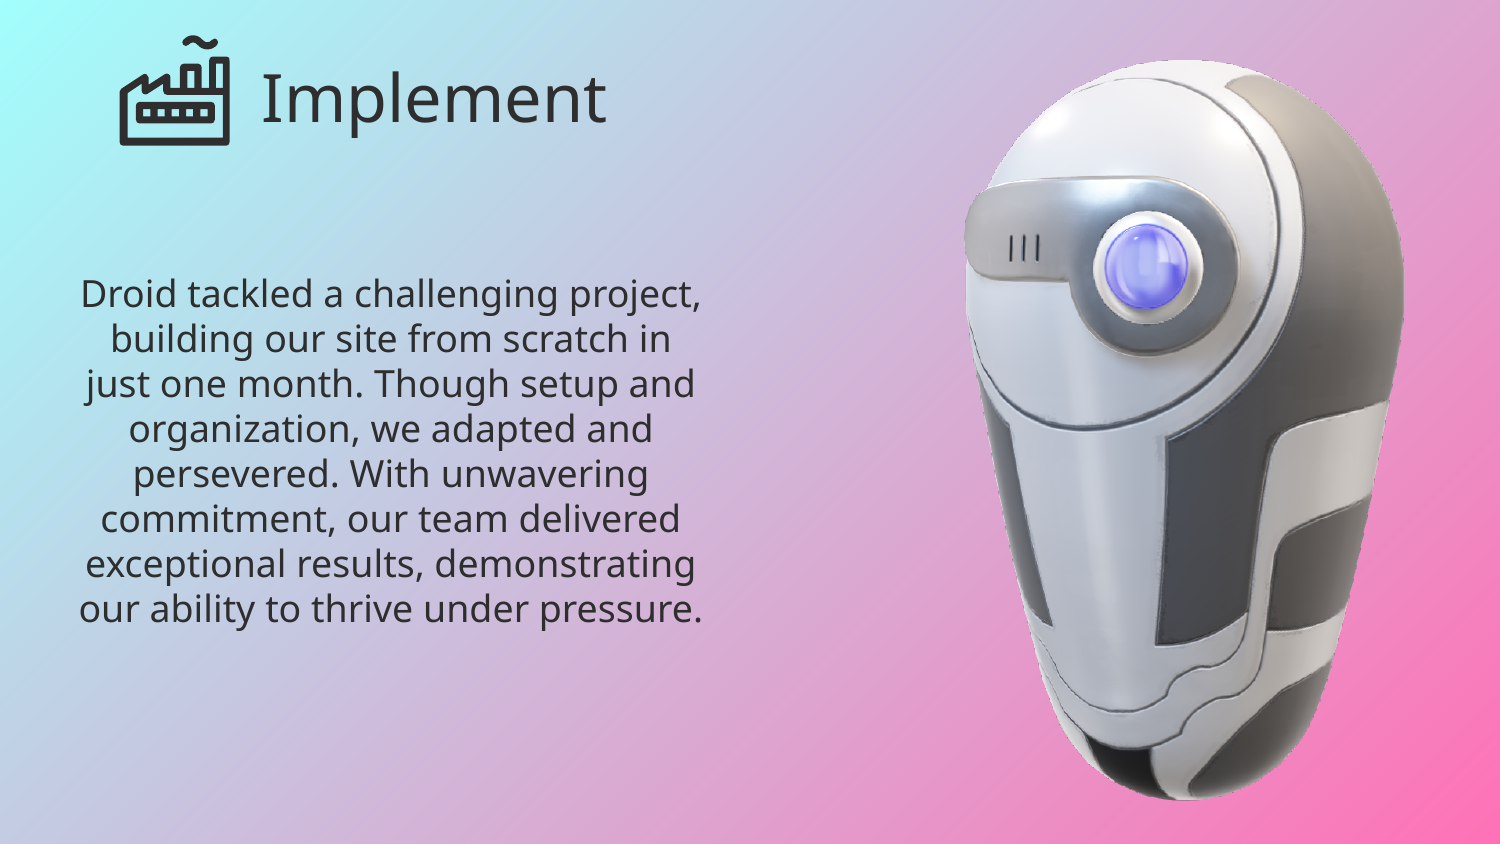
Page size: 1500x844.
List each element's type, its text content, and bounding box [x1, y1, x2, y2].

subtitle Droid tackled a challenging project, building our site from scratch in just one month. Though setup and organization, we adapted and persevered. With unwavering commitment, our team delivered exceptional results, demonstrating our ability to thrive under pressure. [59, 237, 723, 646]
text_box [119, 34, 231, 146]
picture [955, 53, 1411, 829]
text_box Implement [246, 74, 793, 152]
